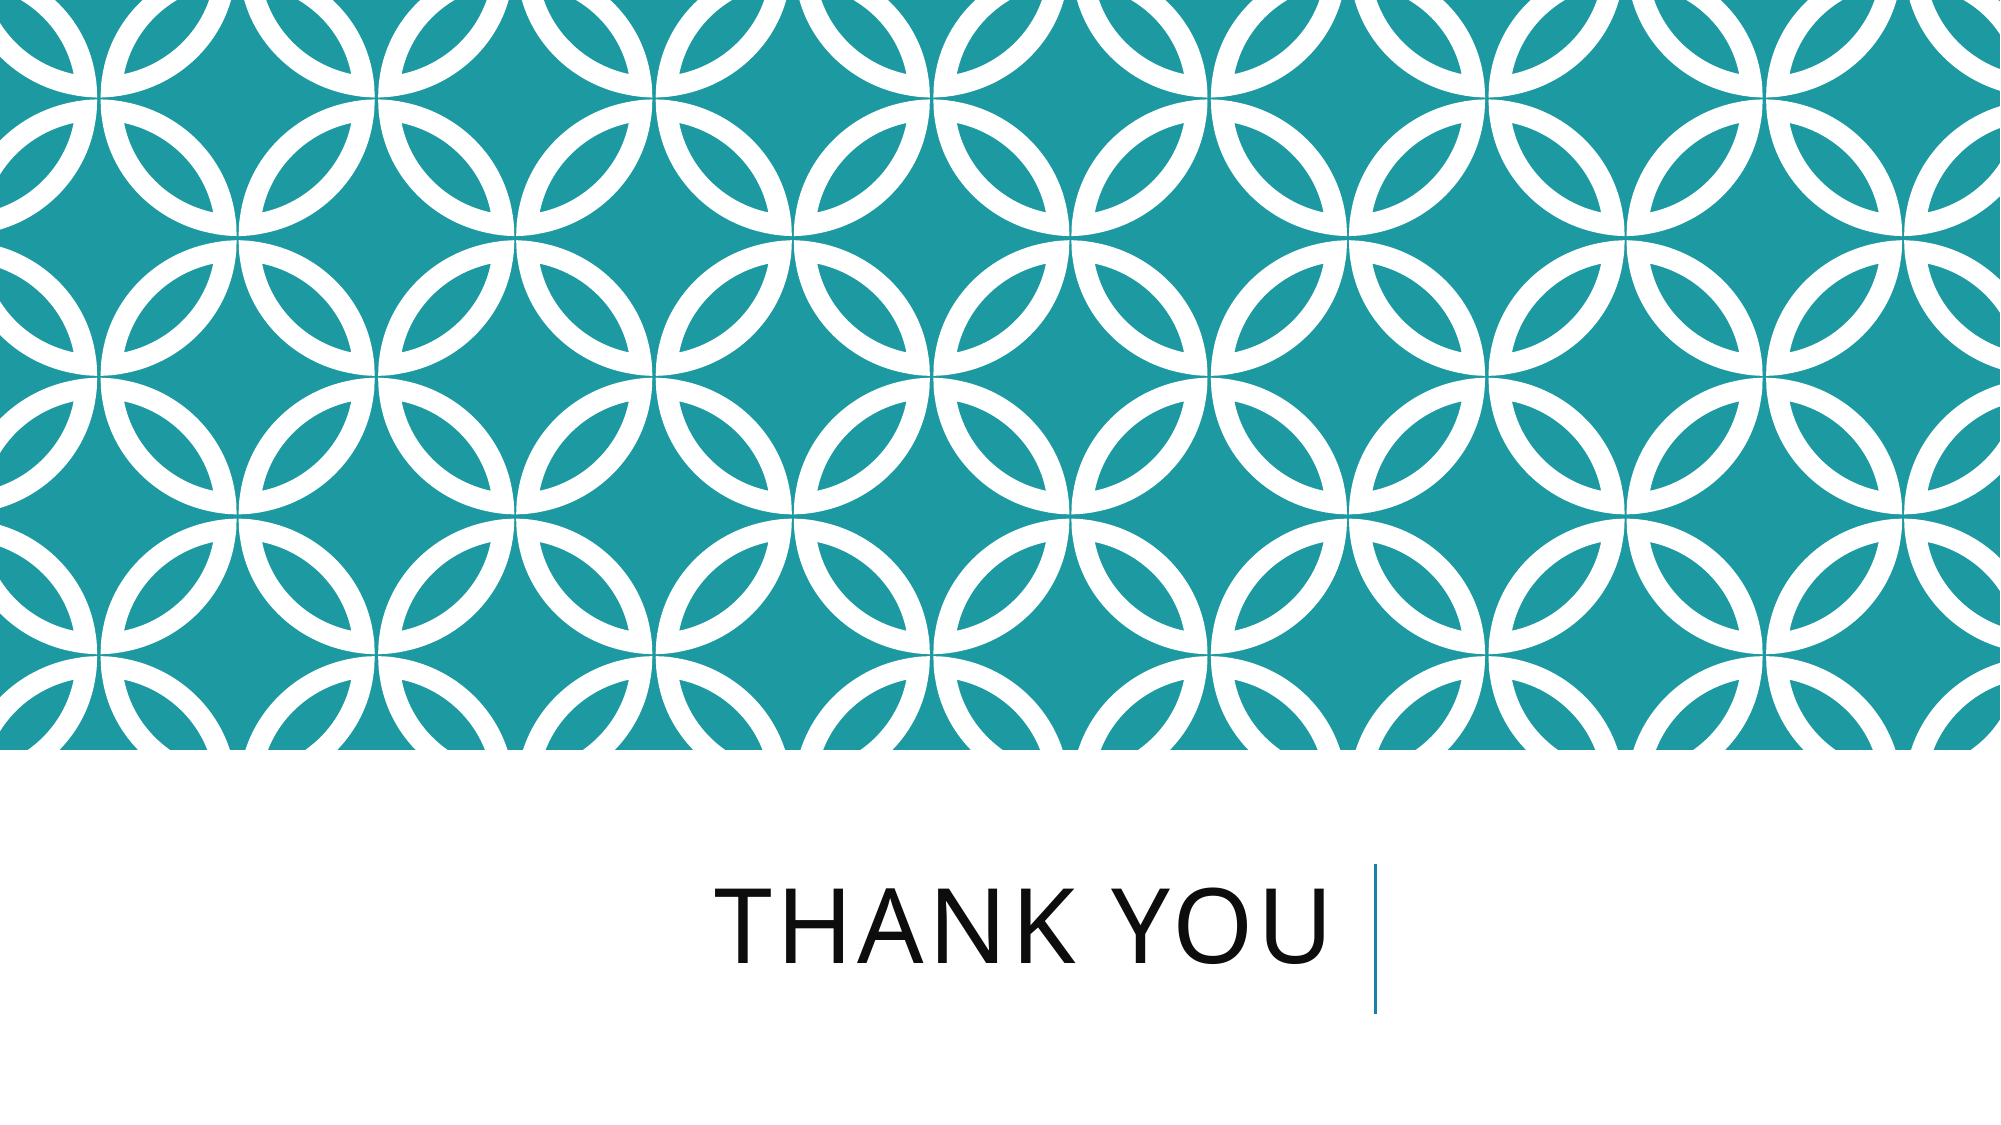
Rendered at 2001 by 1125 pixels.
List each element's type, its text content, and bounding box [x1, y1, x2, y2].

title THANK YOU [75, 813, 1350, 1054]
